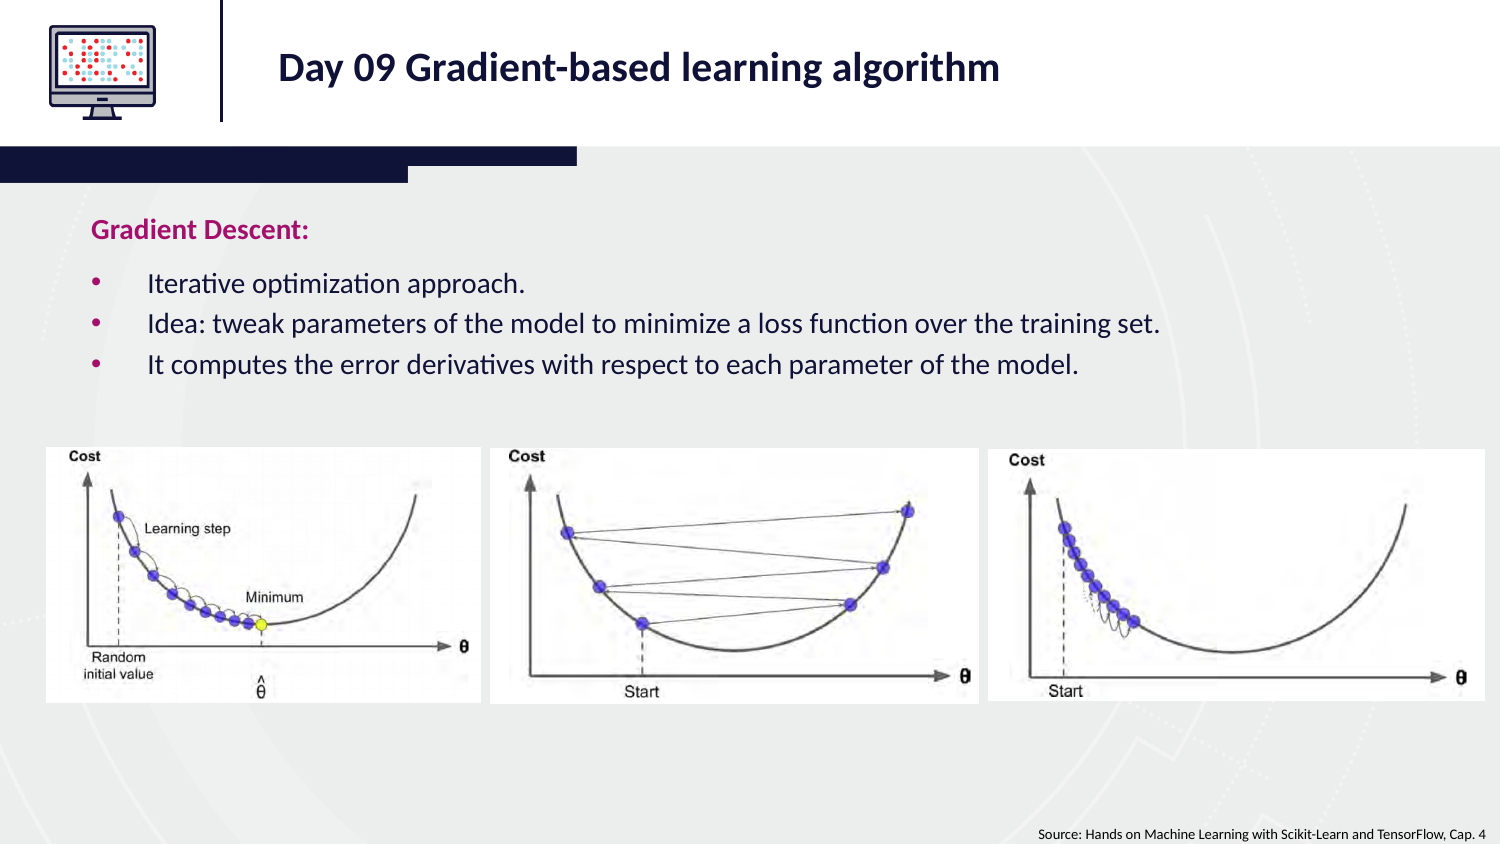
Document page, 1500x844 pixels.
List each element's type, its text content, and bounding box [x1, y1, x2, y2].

picture [0, 0, 1500, 844]
text_box Source: Hands on Machine Learning with Scikit-Learn and TensorFlow, Cap. 4 [1023, 817, 1500, 844]
list Day 09 Gradient-based learning algorithm [263, 32, 1404, 106]
list Iterative optimization approach. Idea: tweak parameters of the model to minimize a loss function over the training set. It computes the error derivatives with respect to each parameter of the model. [76, 256, 1217, 451]
list Gradient Descent: [76, 203, 1217, 239]
